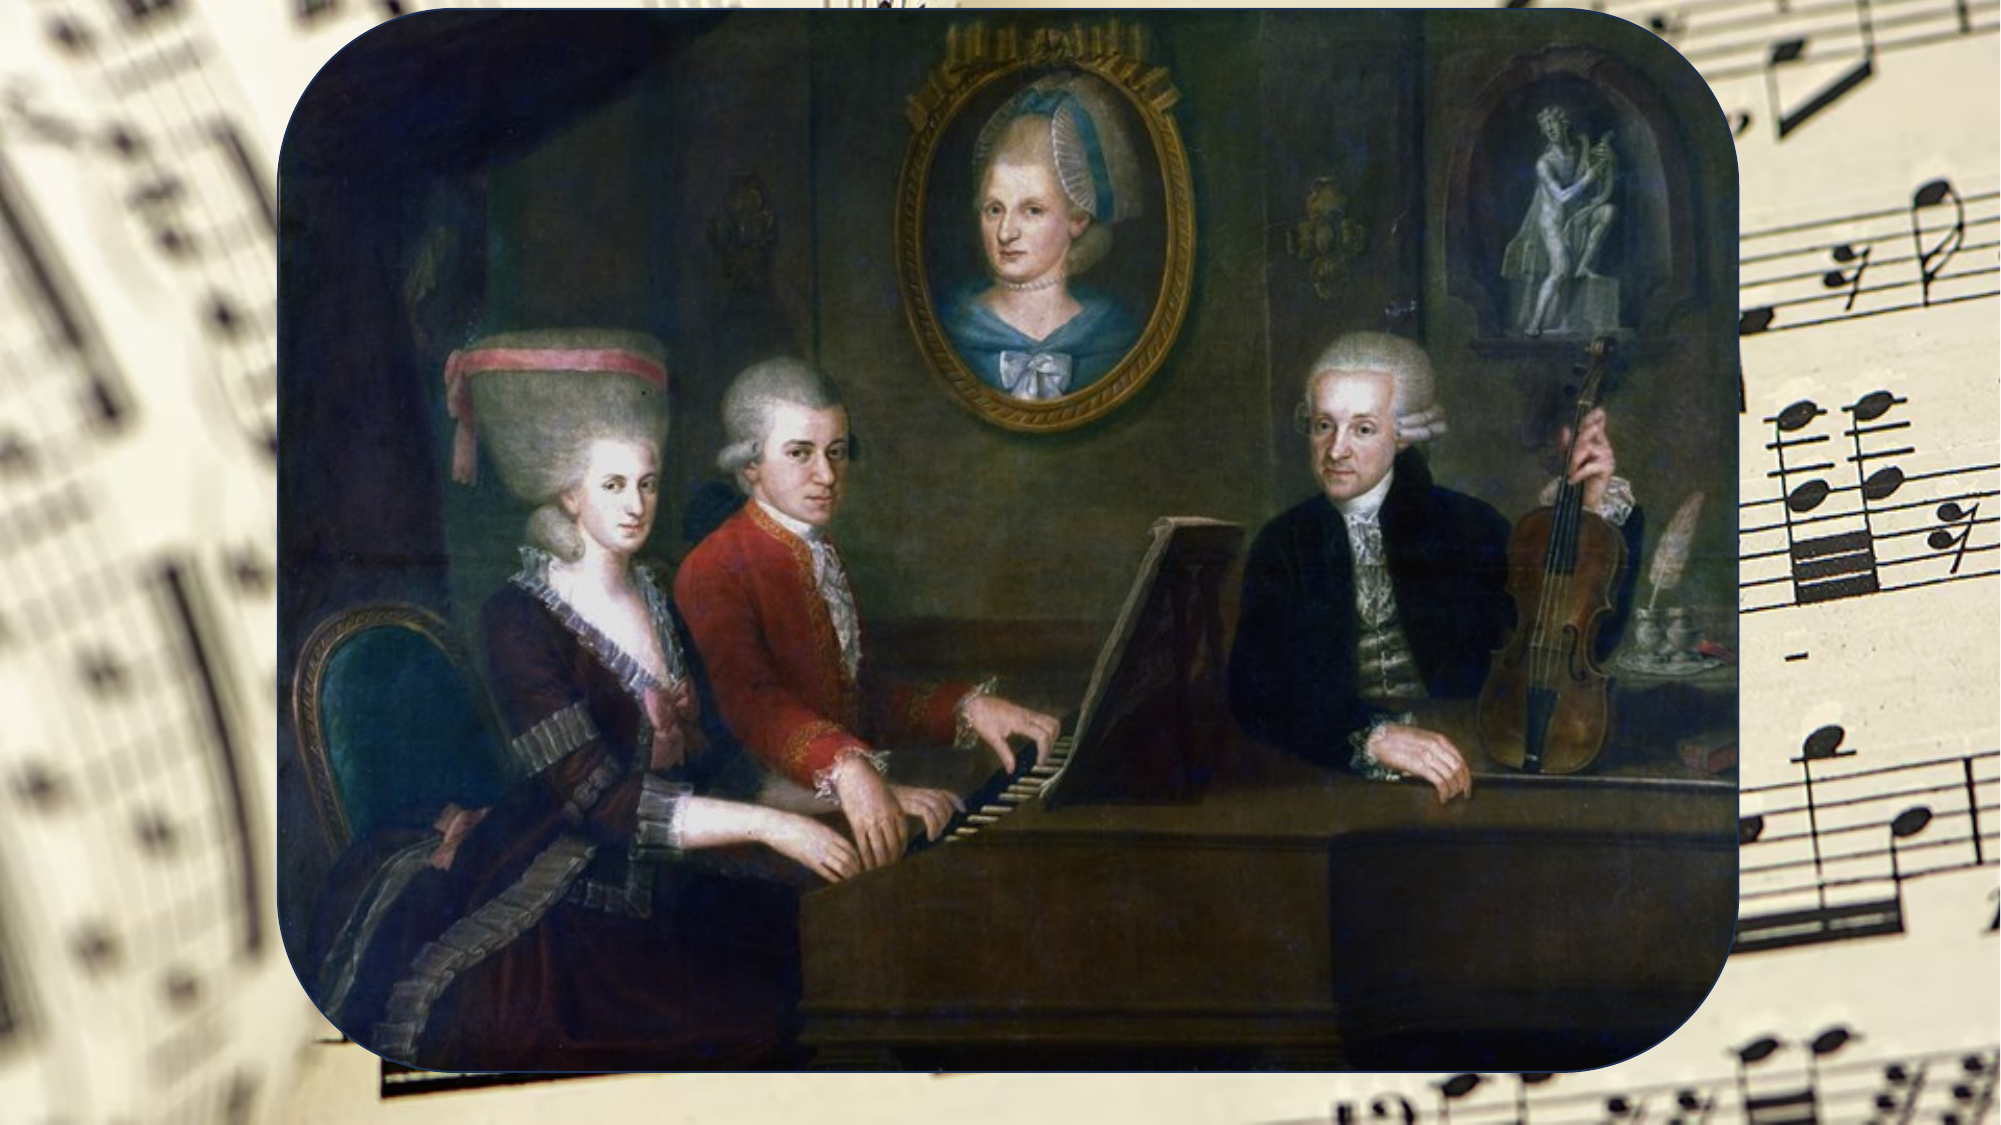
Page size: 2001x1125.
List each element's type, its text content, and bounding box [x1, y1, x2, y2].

picture [0, 0, 2001, 1125]
title La musica classica nelle pubblicità [258, 0, 1759, 143]
text_box [276, 143, 1740, 1073]
